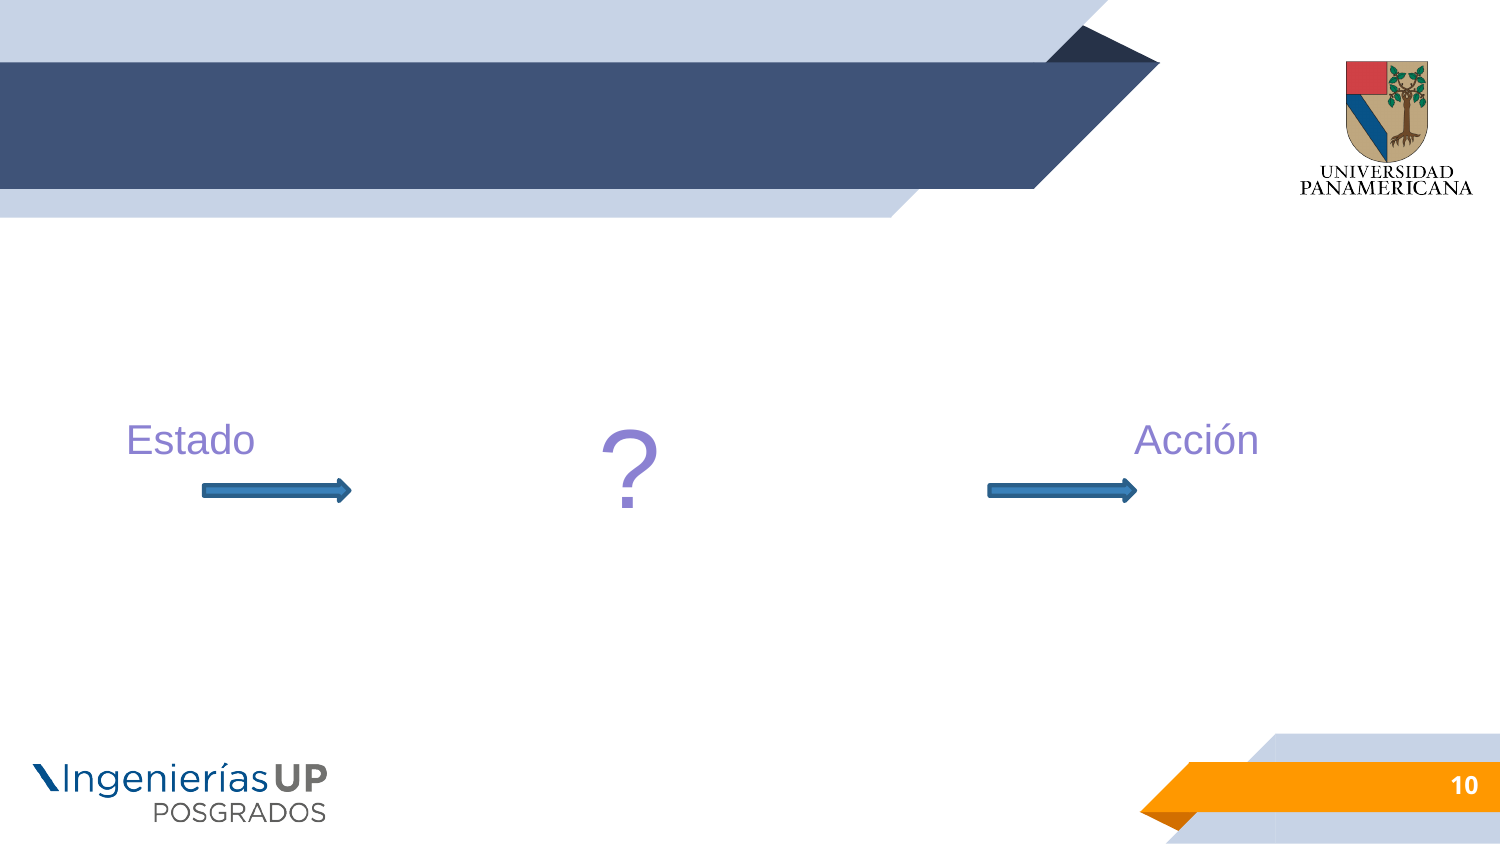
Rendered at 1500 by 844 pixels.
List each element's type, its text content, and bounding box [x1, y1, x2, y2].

picture [15, 737, 344, 844]
text_box ? [542, 388, 719, 539]
picture [1286, 44, 1490, 210]
text_box Estado [110, 405, 271, 471]
text_box [201, 478, 352, 503]
text_box [987, 478, 1138, 503]
text_box Acción [1119, 405, 1275, 471]
slide_number 10 [1249, 760, 1494, 813]
